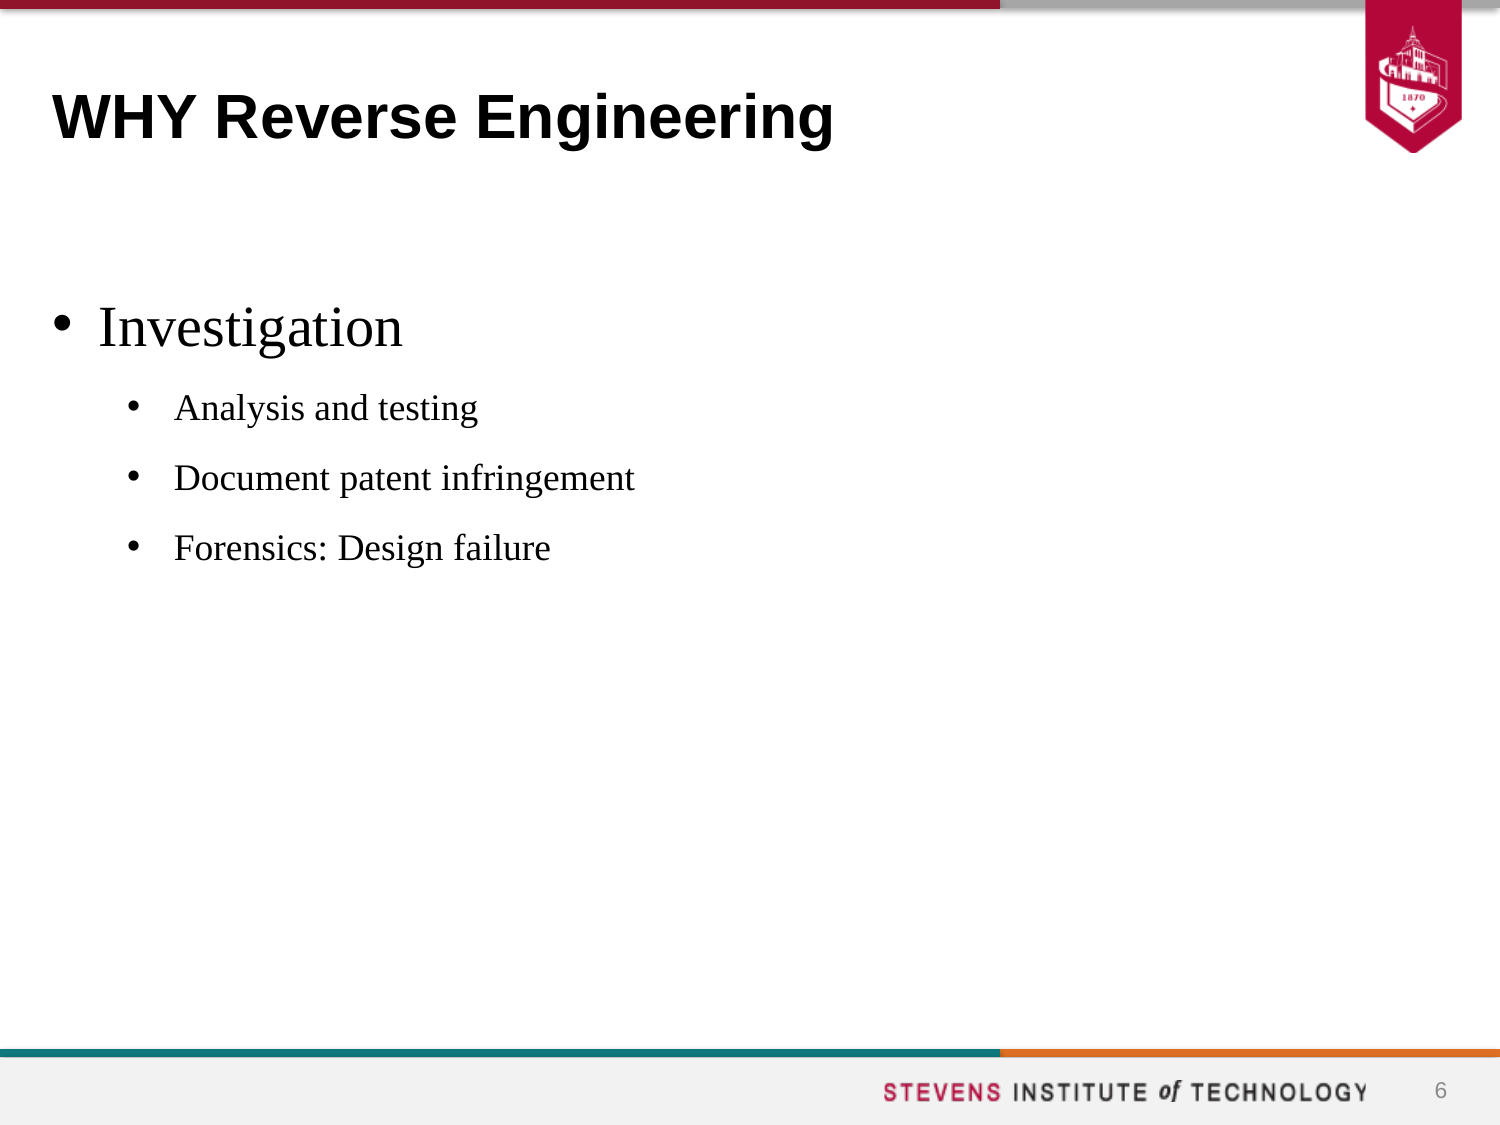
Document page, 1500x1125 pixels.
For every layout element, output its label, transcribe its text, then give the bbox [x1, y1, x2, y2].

title WHY Reverse Engineering [37, 68, 1236, 157]
list Investigation Analysis and testing Document patent infringement Forensics: Design failure [37, 280, 1463, 1000]
slide_number 6 [1401, 1059, 1481, 1120]
